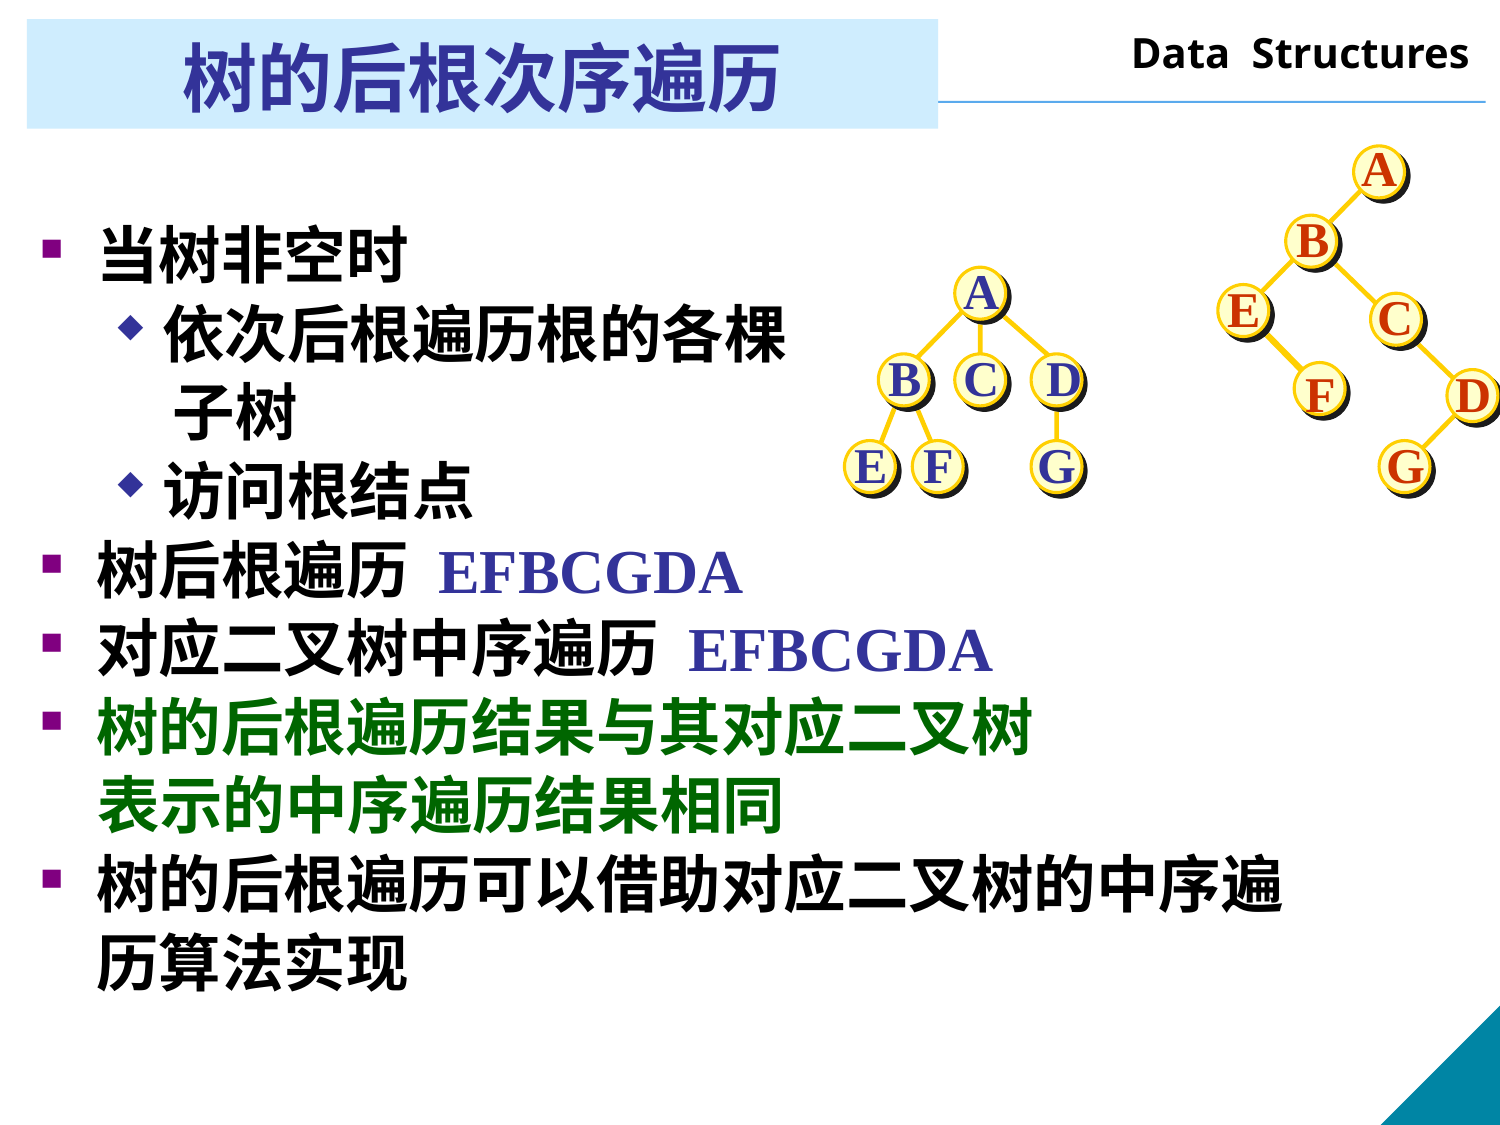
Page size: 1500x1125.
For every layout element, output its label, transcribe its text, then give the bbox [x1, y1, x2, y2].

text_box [838, 128, 1500, 501]
title 树的后根次序遍历 [26, 19, 939, 129]
list 当树非空时 依次后根遍历根的各棵 子树 访问根结点 树后根遍历 EFBCGDA 对应二叉树中序遍历 EFBCGDA 树的后根遍历结果与其对应二叉树 表示的中序遍历结果相同 树的后根遍历可以借助对应二叉树的中序遍历算法实现 [25, 204, 1317, 1050]
